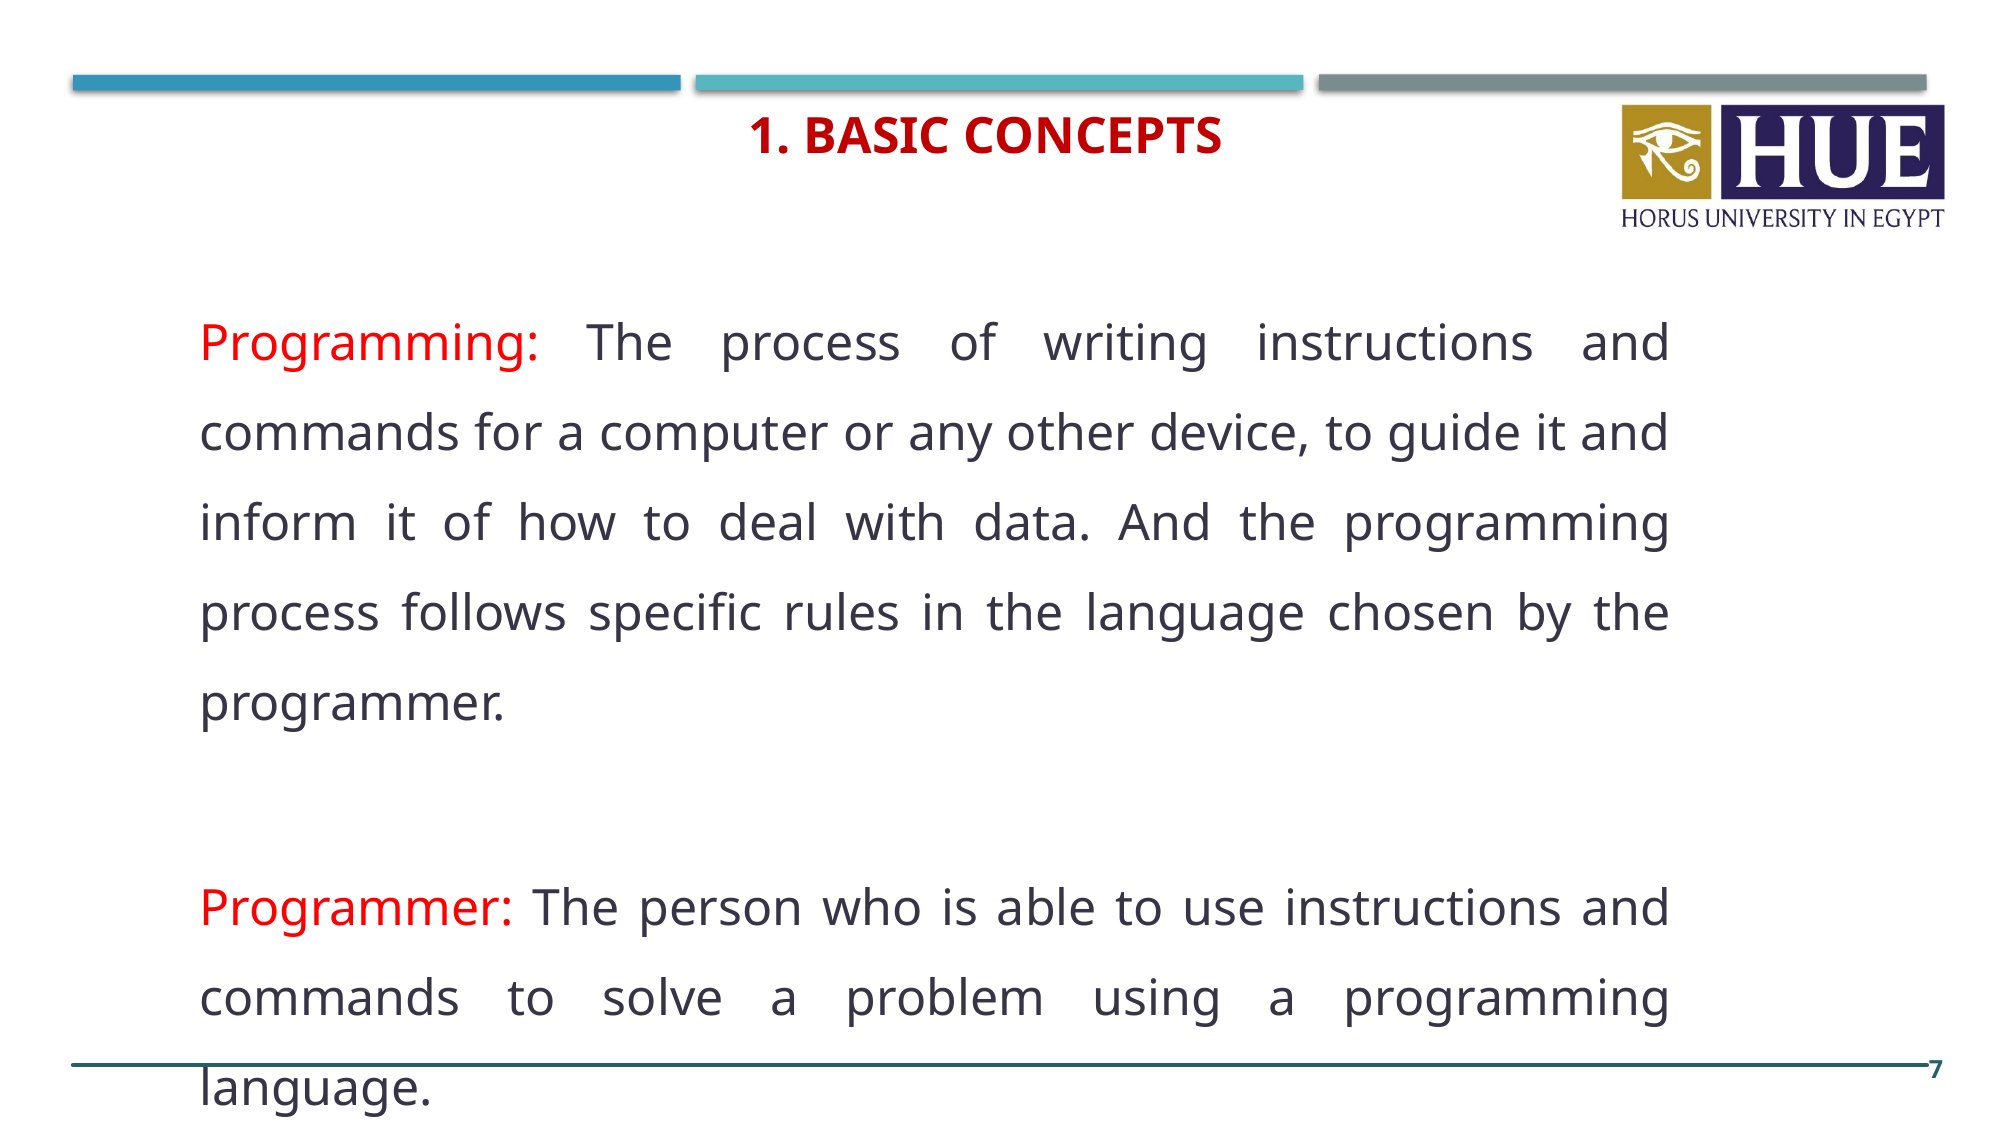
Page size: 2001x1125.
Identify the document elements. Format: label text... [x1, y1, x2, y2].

slide_number 7 [1838, 1038, 1959, 1125]
list Programming: The process of writing instructions and commands for a computer or any other device, to guide it and inform it of how to deal with data. And the programming process follows specific rules in the language chosen by the programmer. Programmer: The person who is able to use instructions and commands to solve a problem using a programming language. [171, 265, 1687, 949]
title 1. Basic Concepts [733, 69, 1784, 179]
picture [1620, 104, 1946, 230]
